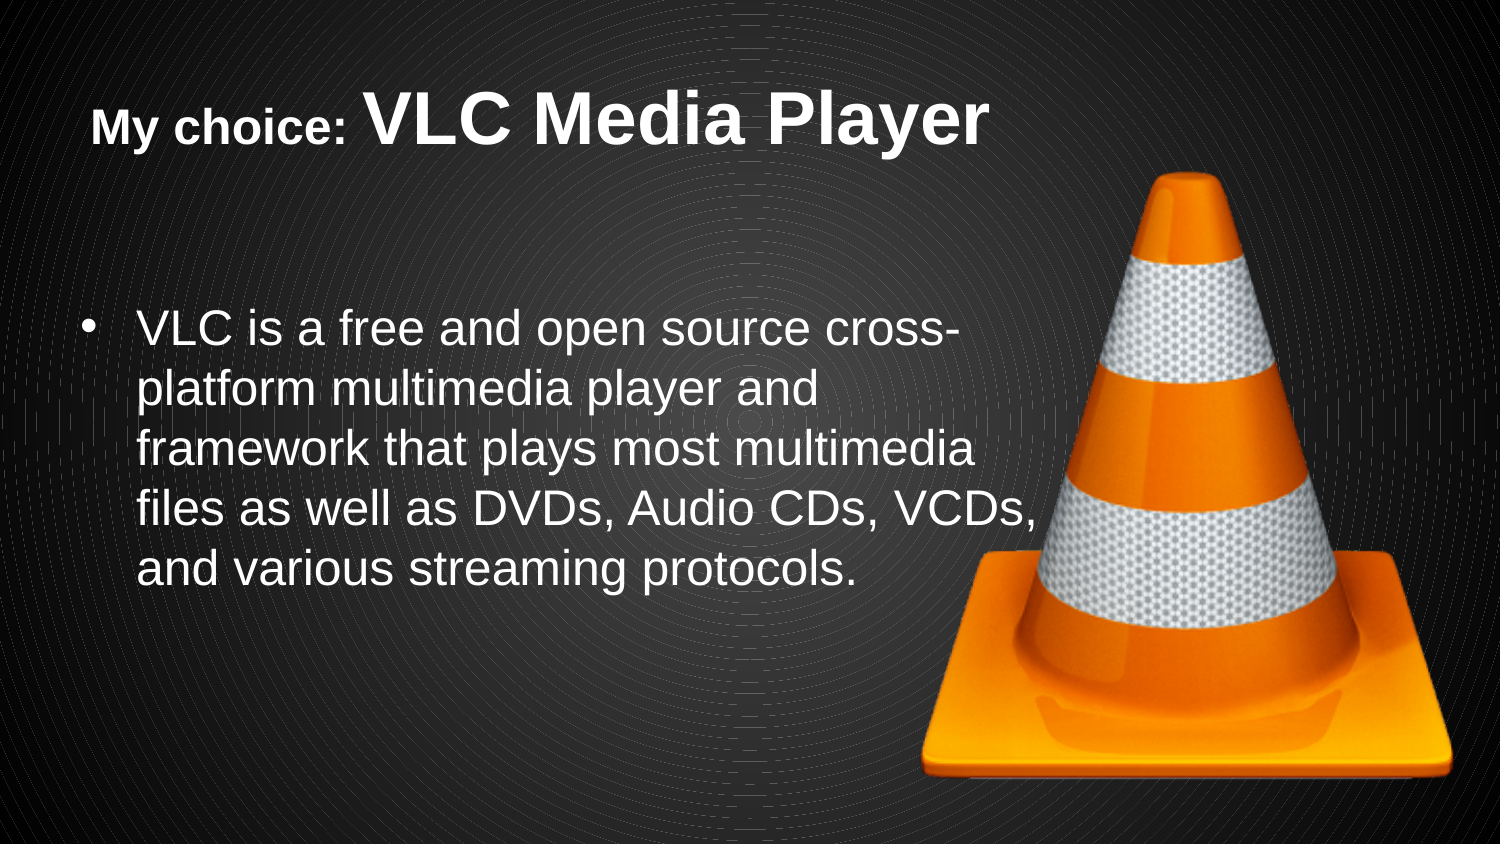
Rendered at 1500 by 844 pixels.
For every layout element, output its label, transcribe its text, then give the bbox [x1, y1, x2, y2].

picture [874, 161, 1500, 788]
list VLC is a free and open source cross-platform multimedia player and framework that plays most multimedia files as well as DVDs, Audio CDs, VCDs, and various streaming protocols. [64, 280, 1071, 844]
title My choice: VLC Media Player [75, 33, 1425, 175]
